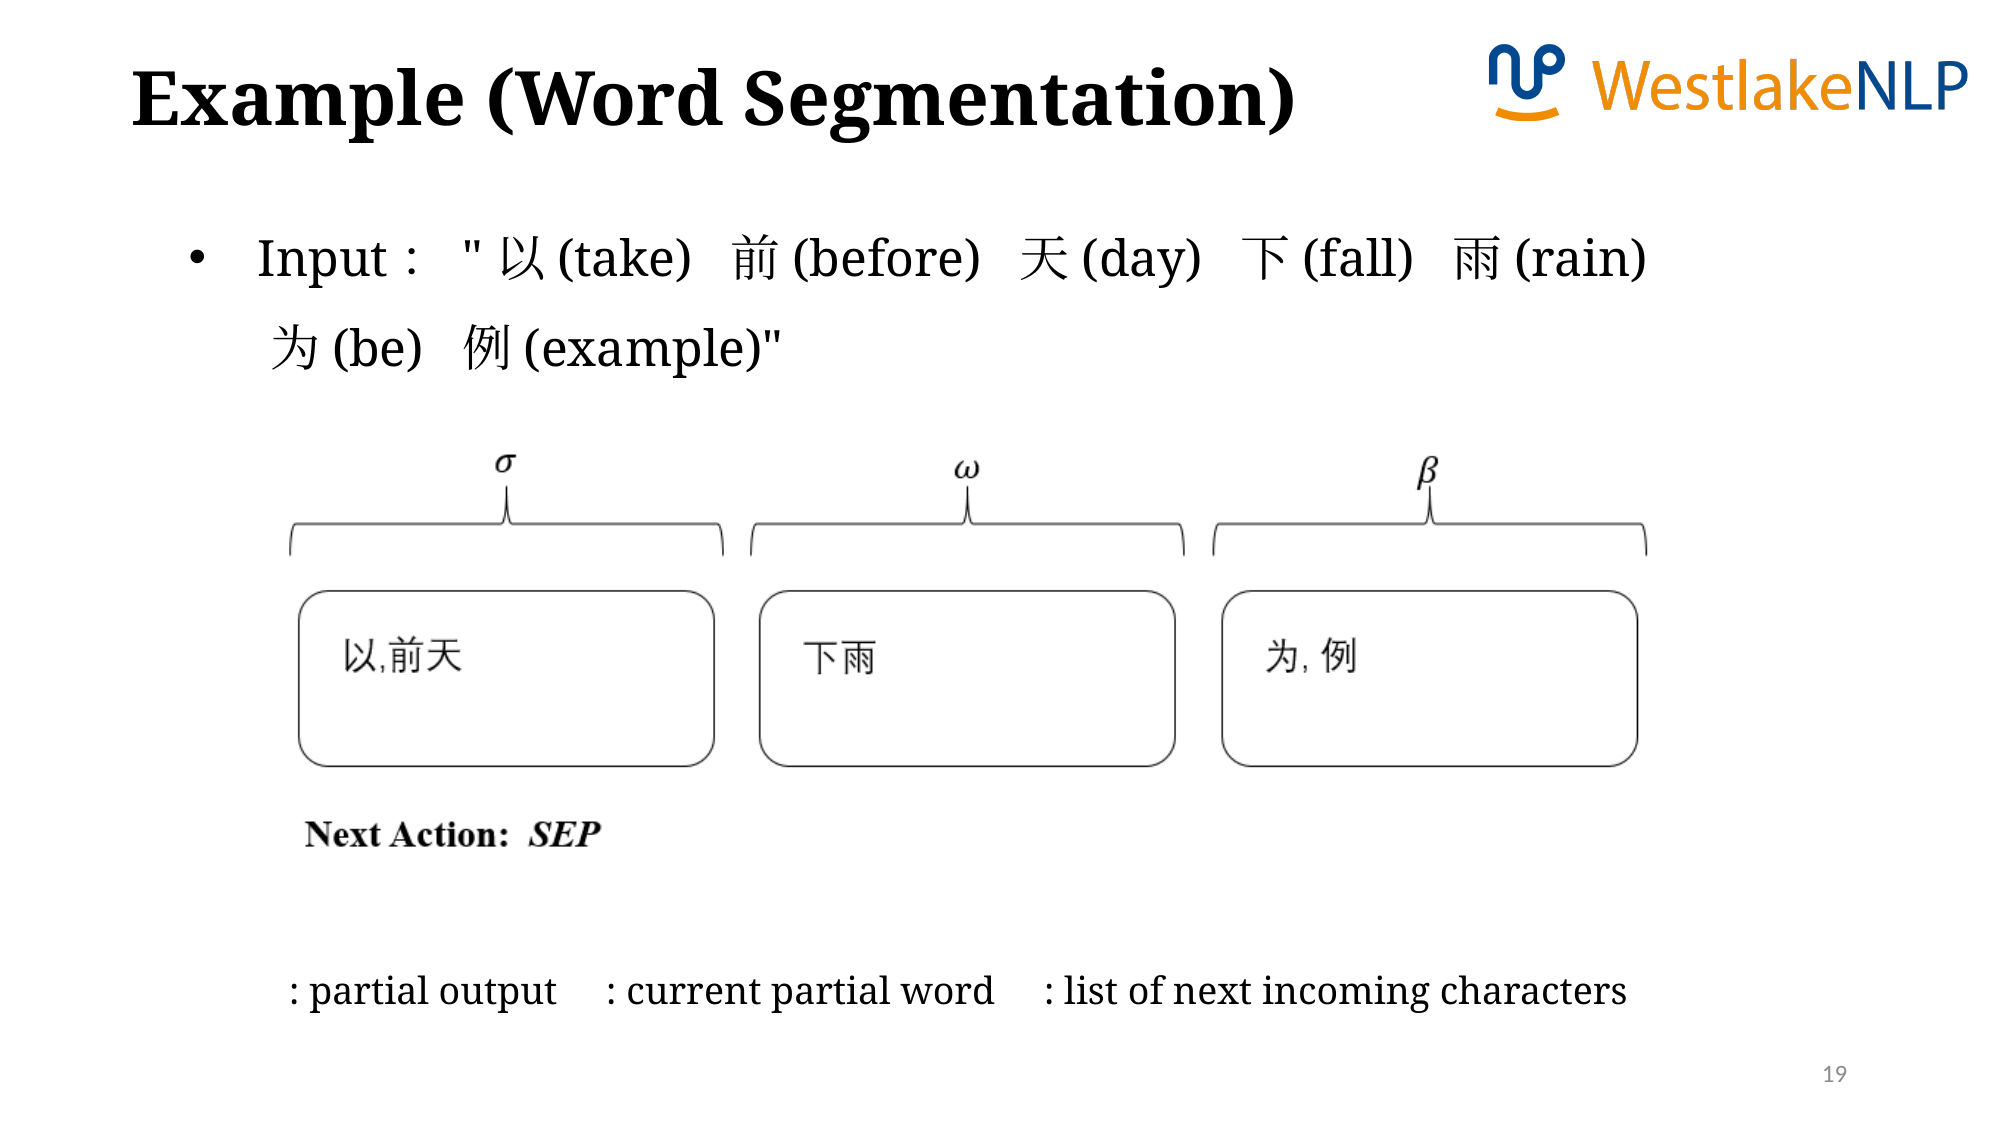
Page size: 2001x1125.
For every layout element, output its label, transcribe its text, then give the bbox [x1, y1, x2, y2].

text_box Example (Word Segmentation) [117, 43, 1380, 149]
picture [263, 446, 1662, 866]
text_box Input："以(take) 前(before) 天(day) 下(fall) 雨(rain) 为(be) 例(example)" [173, 188, 1673, 384]
slide_number 19 [1412, 1042, 1863, 1103]
picture [1459, 0, 2000, 170]
